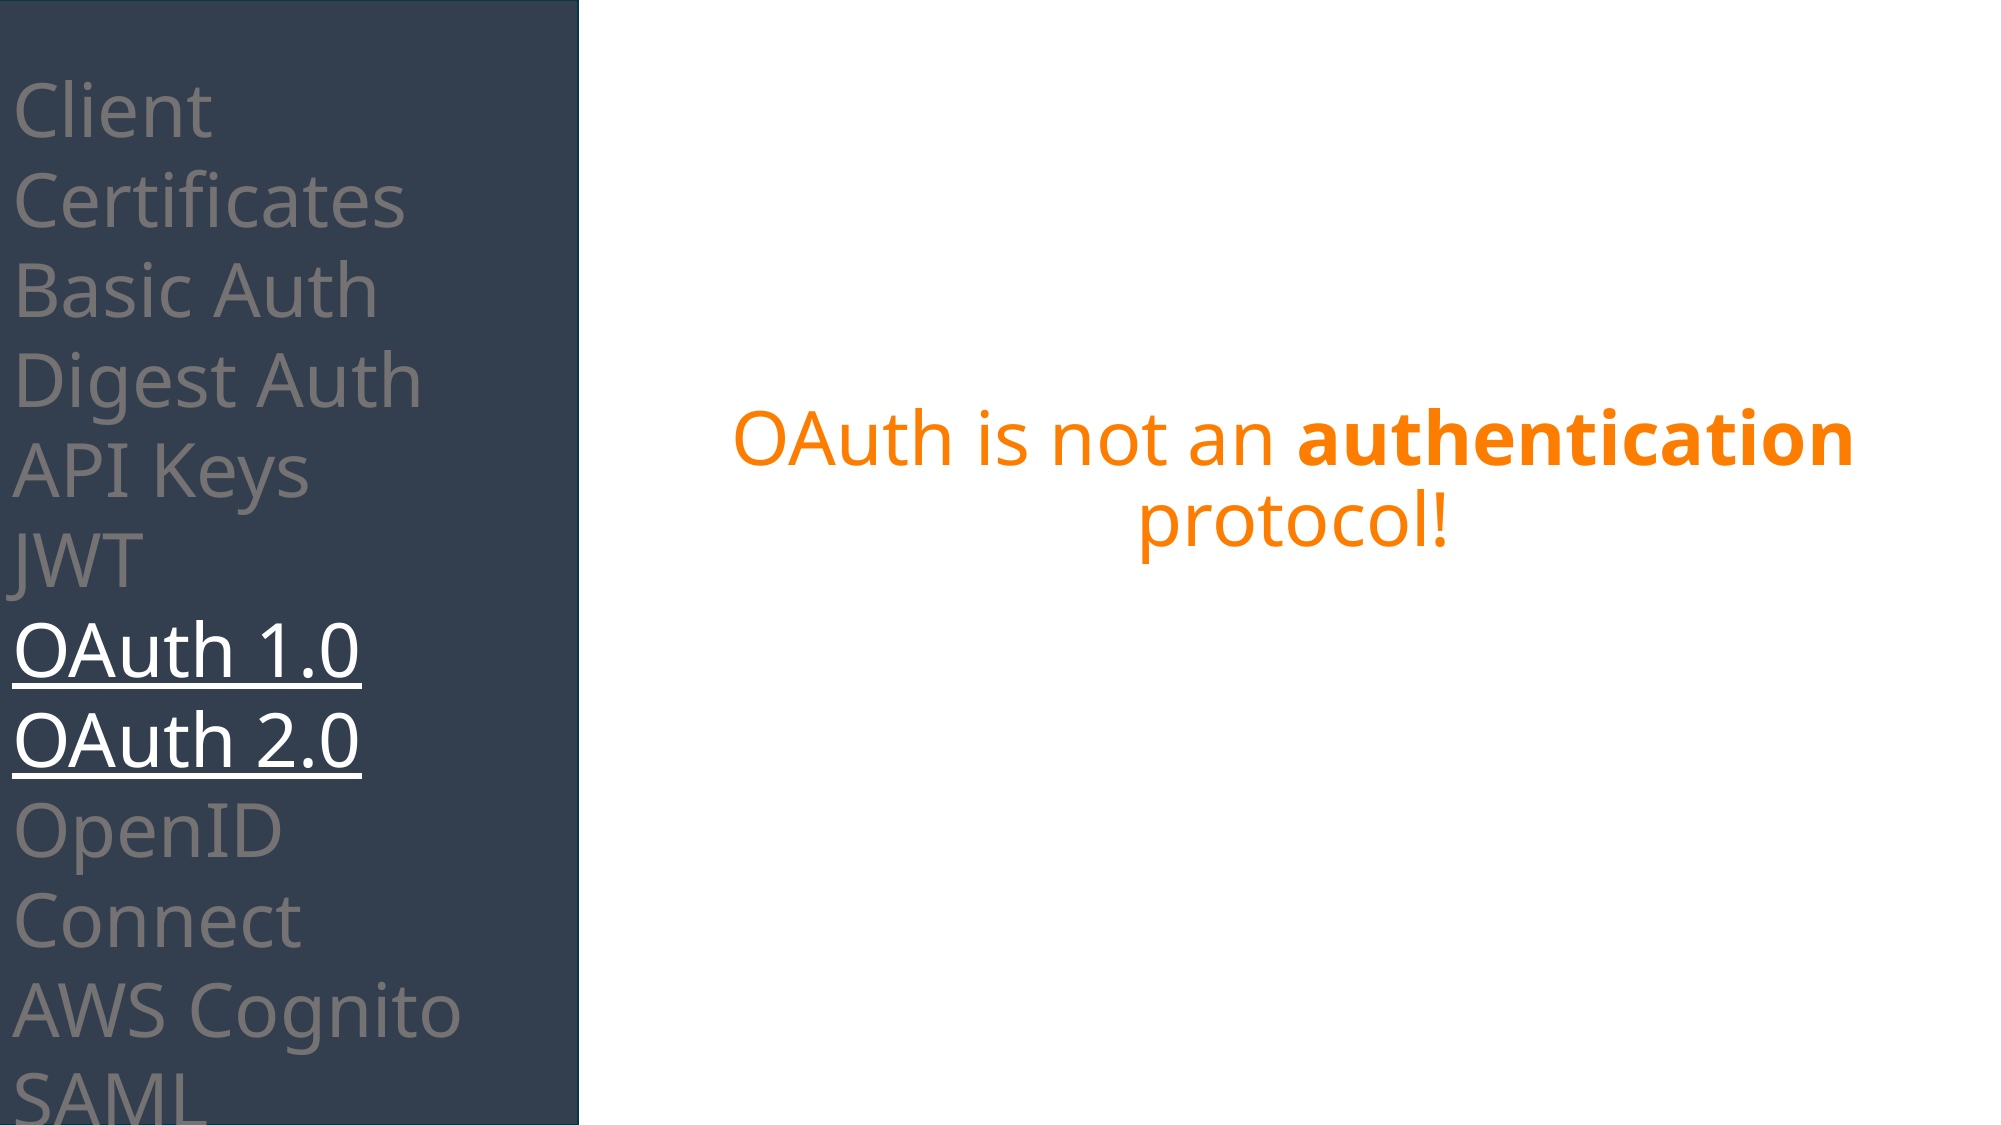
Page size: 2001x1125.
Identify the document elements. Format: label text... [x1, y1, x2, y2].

title OAuth is not an authentication protocol! [617, 335, 1971, 628]
text_box [0, 0, 579, 1125]
text_box Client Certificates Basic Auth Digest Auth API Keys JWT OAuth 1.0 OAuth 2.0 OpenID Connect AWS Cognito SAML WS-Security [0, 55, 578, 1125]
